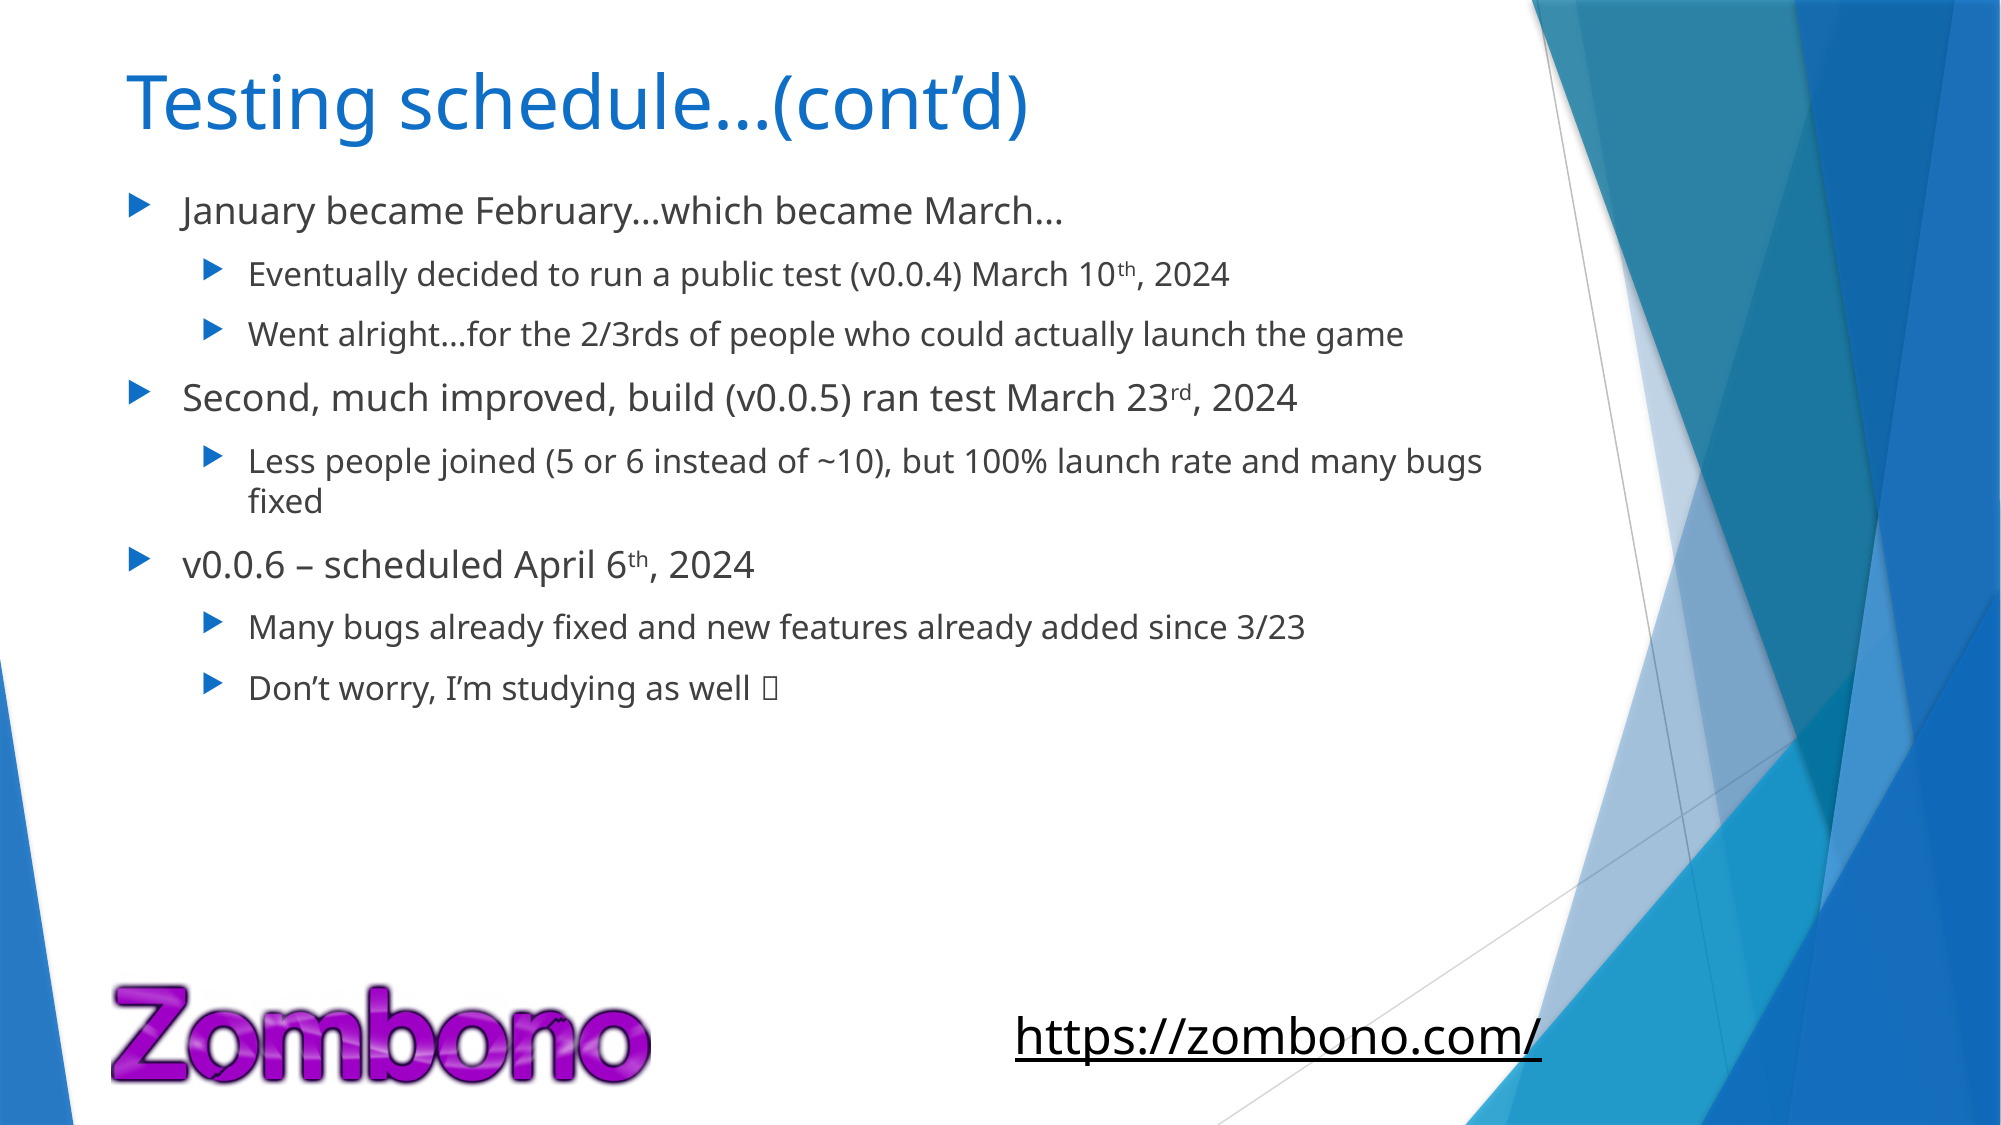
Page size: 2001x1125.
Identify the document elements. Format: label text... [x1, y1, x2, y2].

list January became February…which became March… Eventually decided to run a public test (v0.0.4) March 10th, 2024 Went alright…for the 2/3rds of people who could actually launch the game Second, much improved, build (v0.0.5) ran test March 23rd, 2024 Less people joined (5 or 6 instead of ~10), but 100% launch rate and many bugs fixed v0.0.6 – scheduled April 6th, 2024 Many bugs already fixed and new features already added since 3/23 Don’t worry, I’m studying as well  [111, 179, 1522, 975]
picture [111, 975, 651, 1125]
title Testing schedule…(cont’d) [111, 46, 1522, 179]
